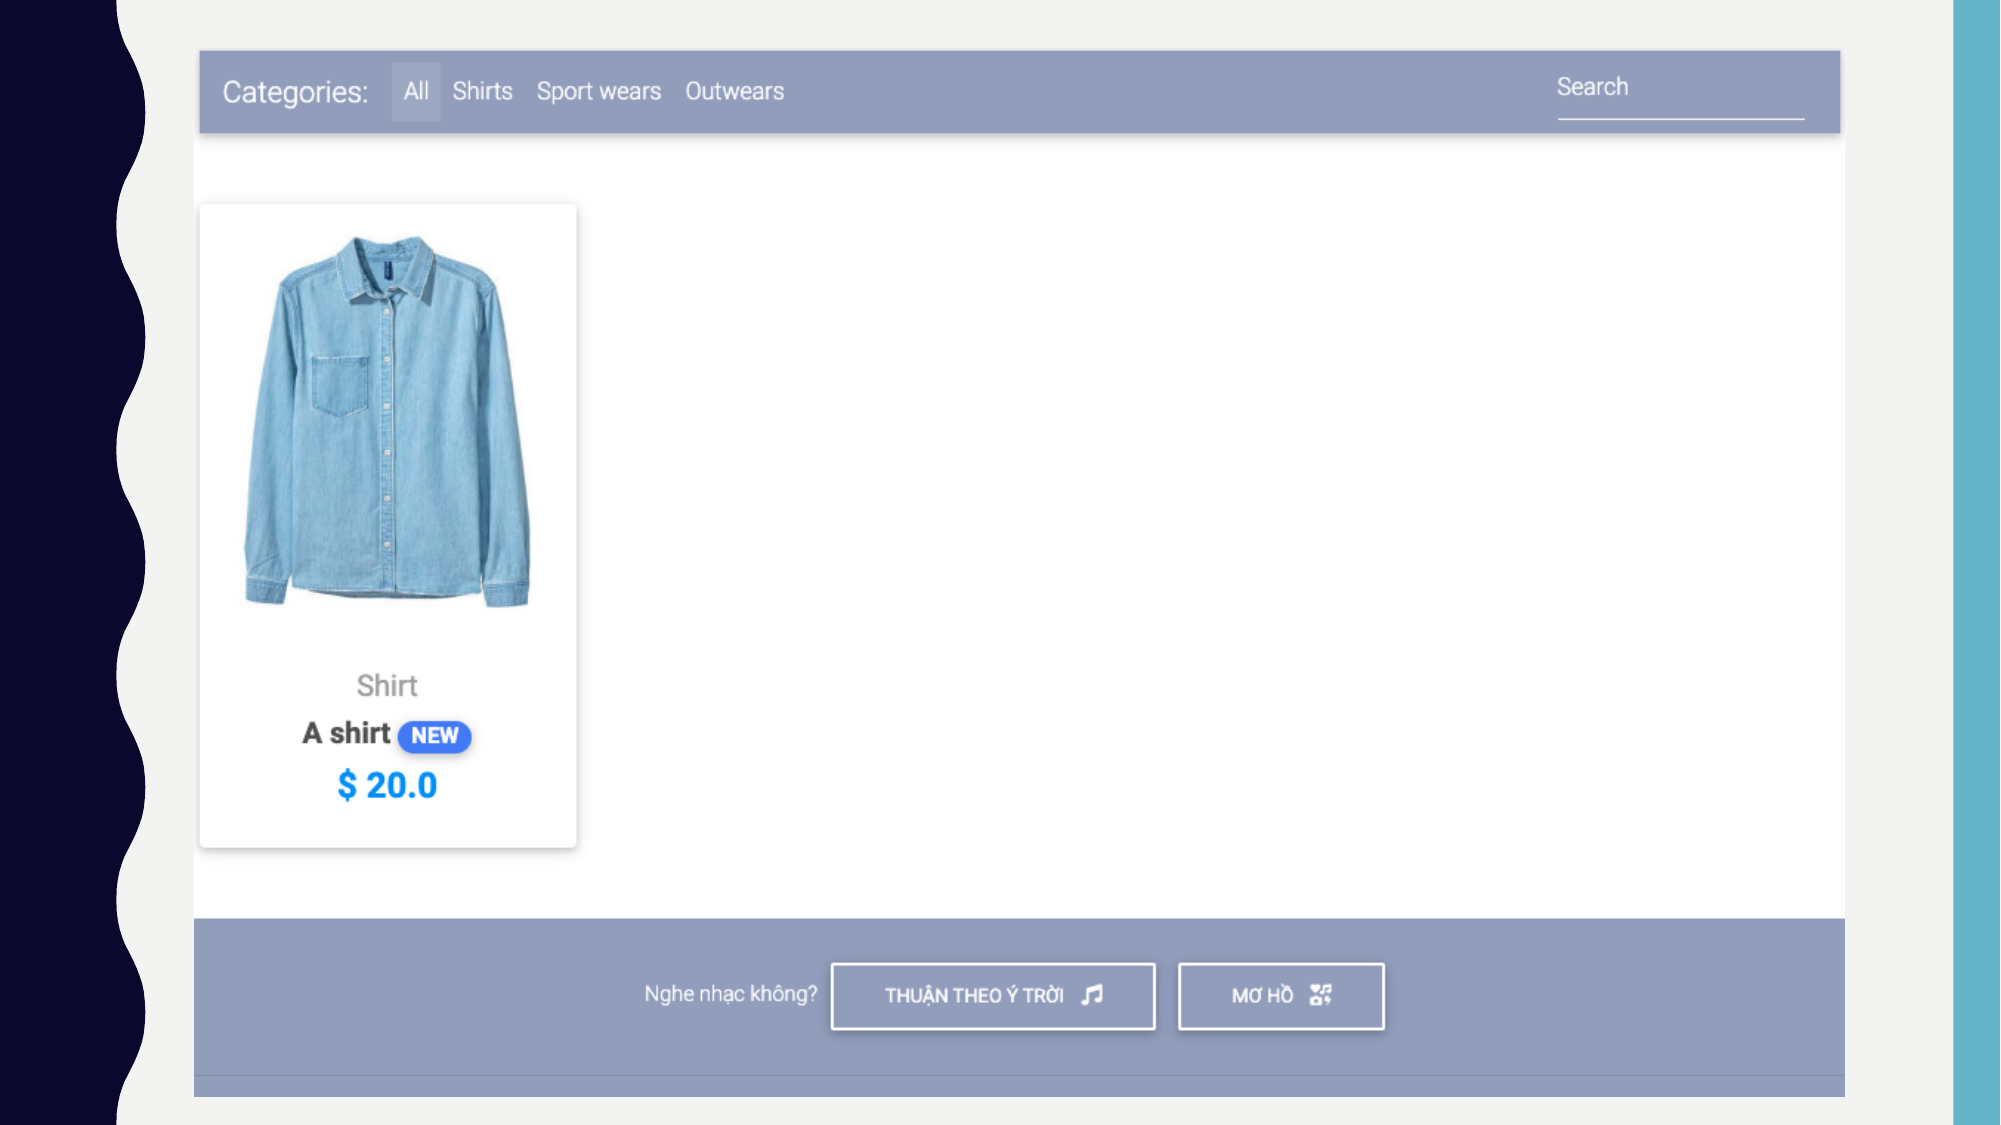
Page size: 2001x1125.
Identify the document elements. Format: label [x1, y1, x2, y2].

list [194, 48, 1845, 1097]
